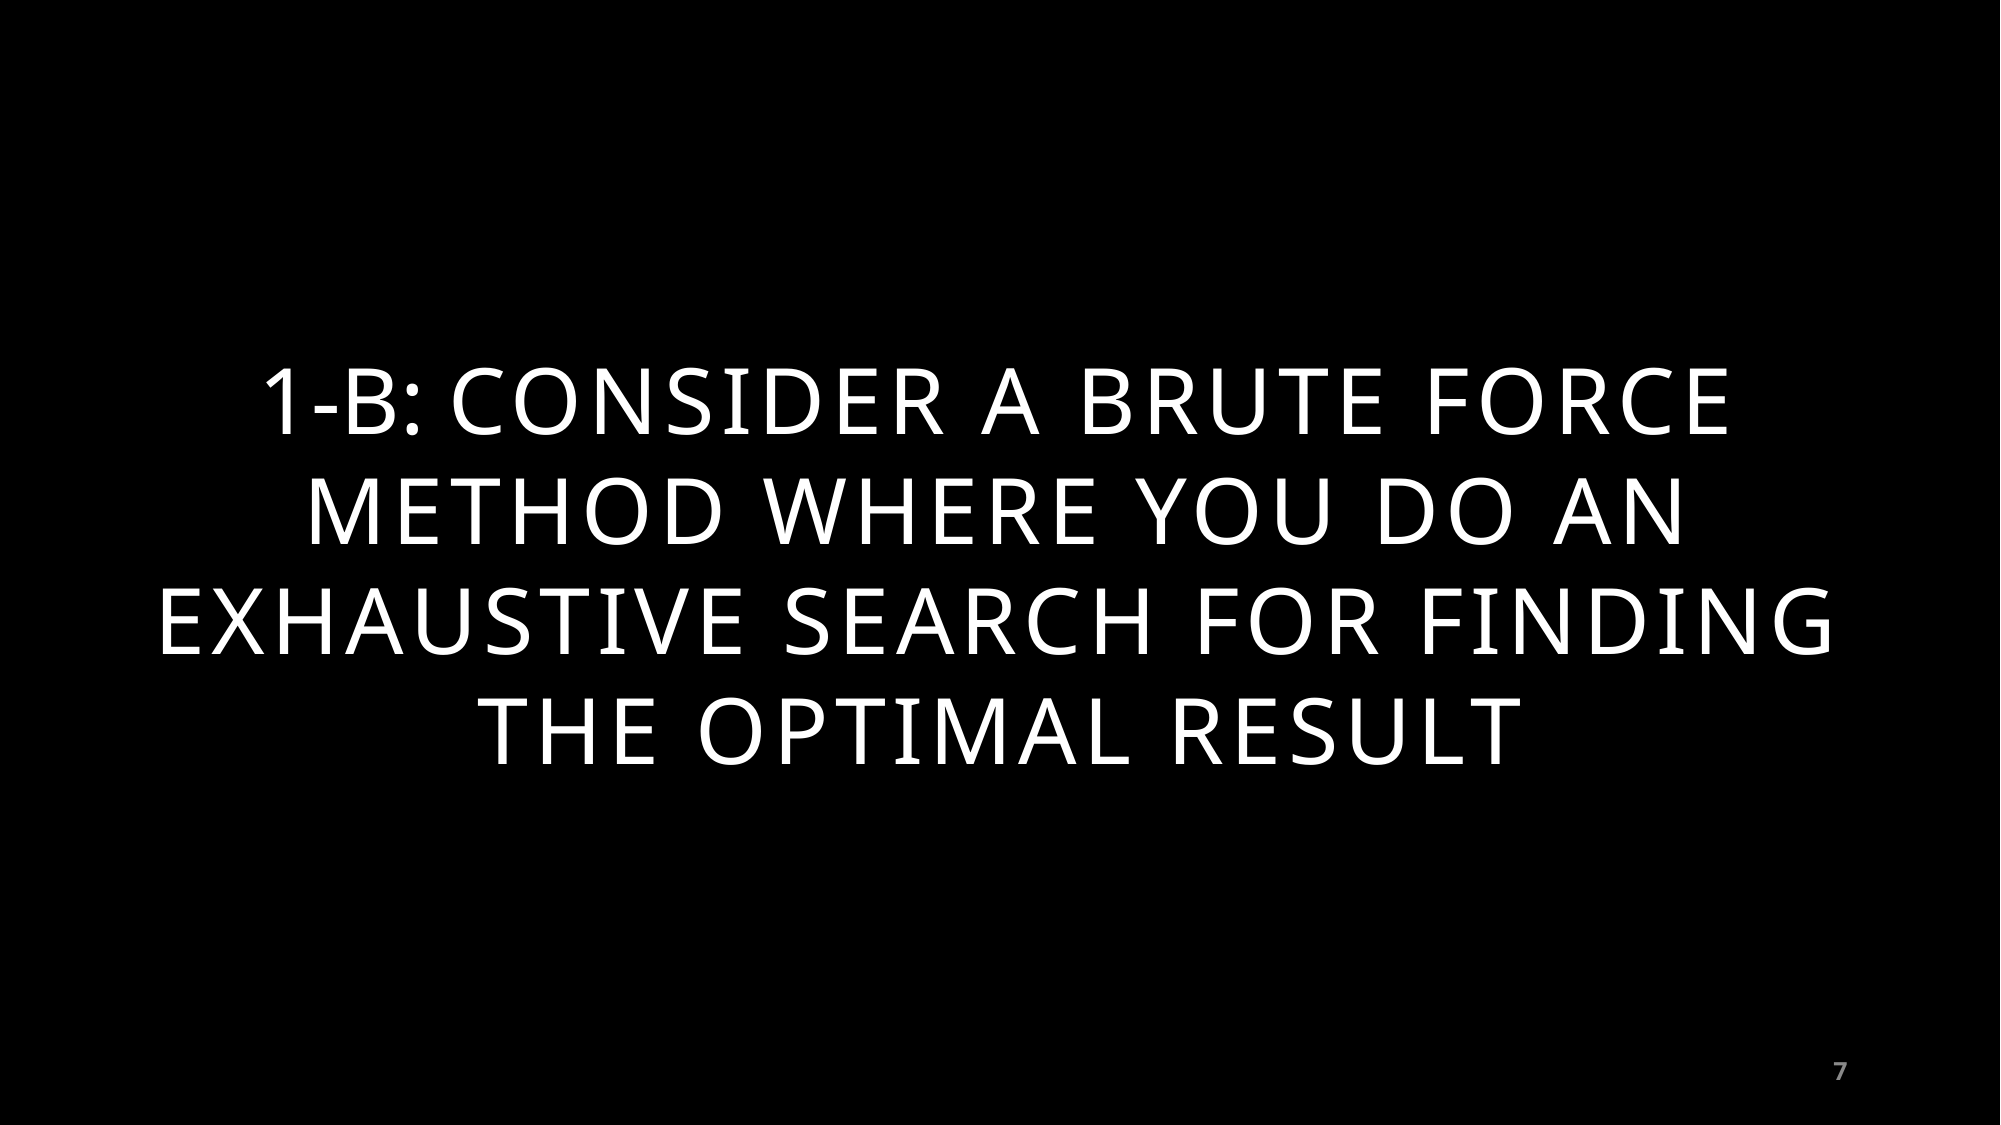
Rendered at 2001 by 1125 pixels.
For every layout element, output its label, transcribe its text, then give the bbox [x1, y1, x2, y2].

slide_number 7 [1412, 1042, 1863, 1103]
title 1-B: CONSIDER A BRUTE FORCE METHOD WHERE YOU DO AN EXHAUSTIVE SEARCH FOR FINDING THE OPTIMAL RESULT [59, 245, 1941, 880]
